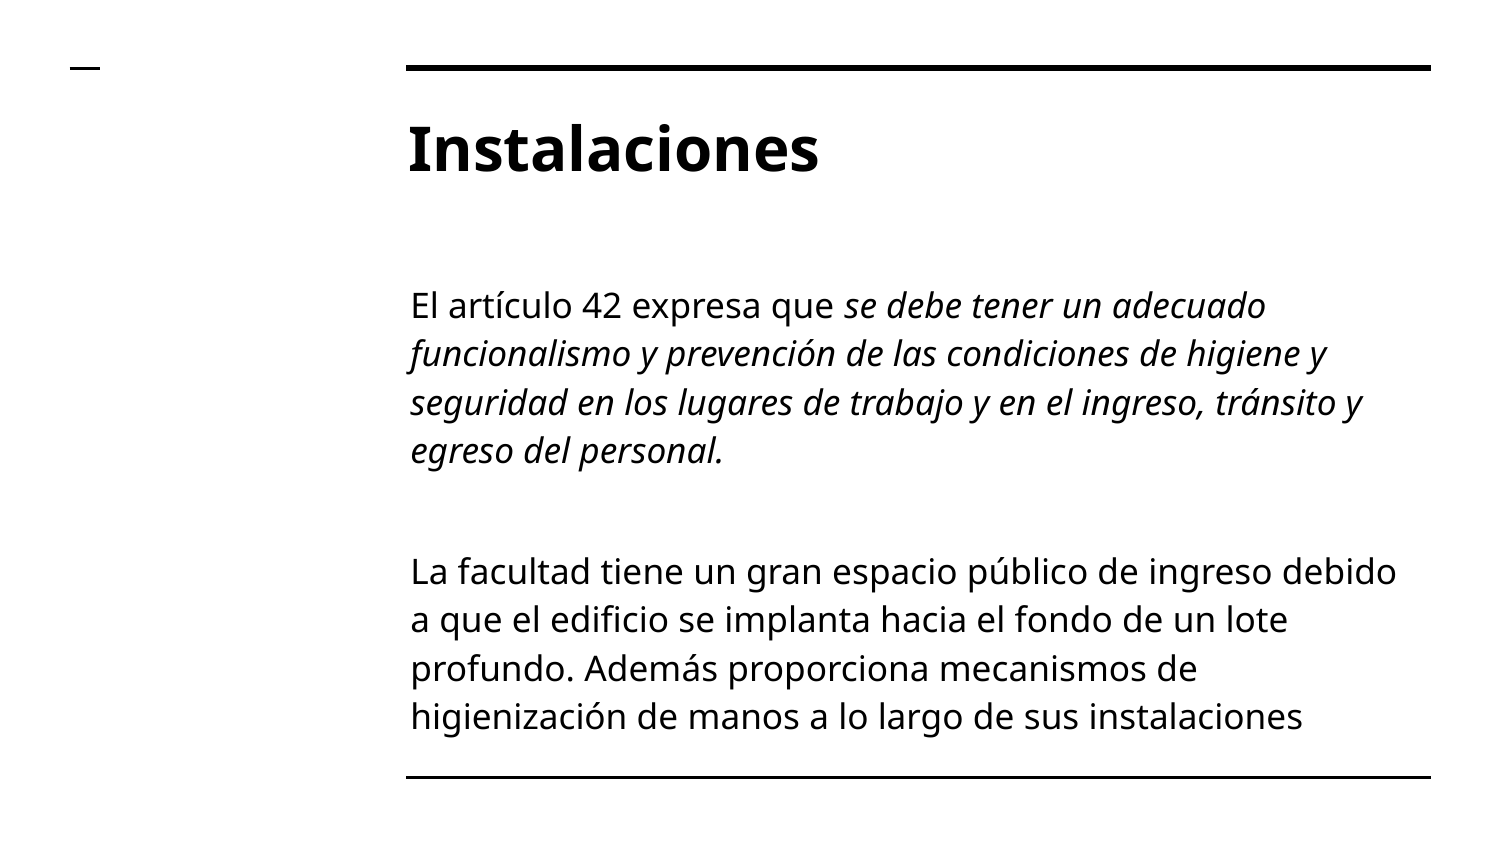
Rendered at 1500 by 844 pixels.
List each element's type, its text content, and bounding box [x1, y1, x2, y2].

list El artículo 42 expresa que se debe tener un adecuado funcionalismo y prevención de las condiciones de higiene y seguridad en los lugares de trabajo y en el ingreso, tránsito y egreso del personal. La facultad tiene un gran espacio público de ingreso debido a que el edificio se implanta hacia el fondo de un lote profundo. Además proporciona mecanismos de higienización de manos a lo largo de sus instalaciones [395, 261, 1433, 755]
title Instalaciones [393, 94, 1431, 199]
